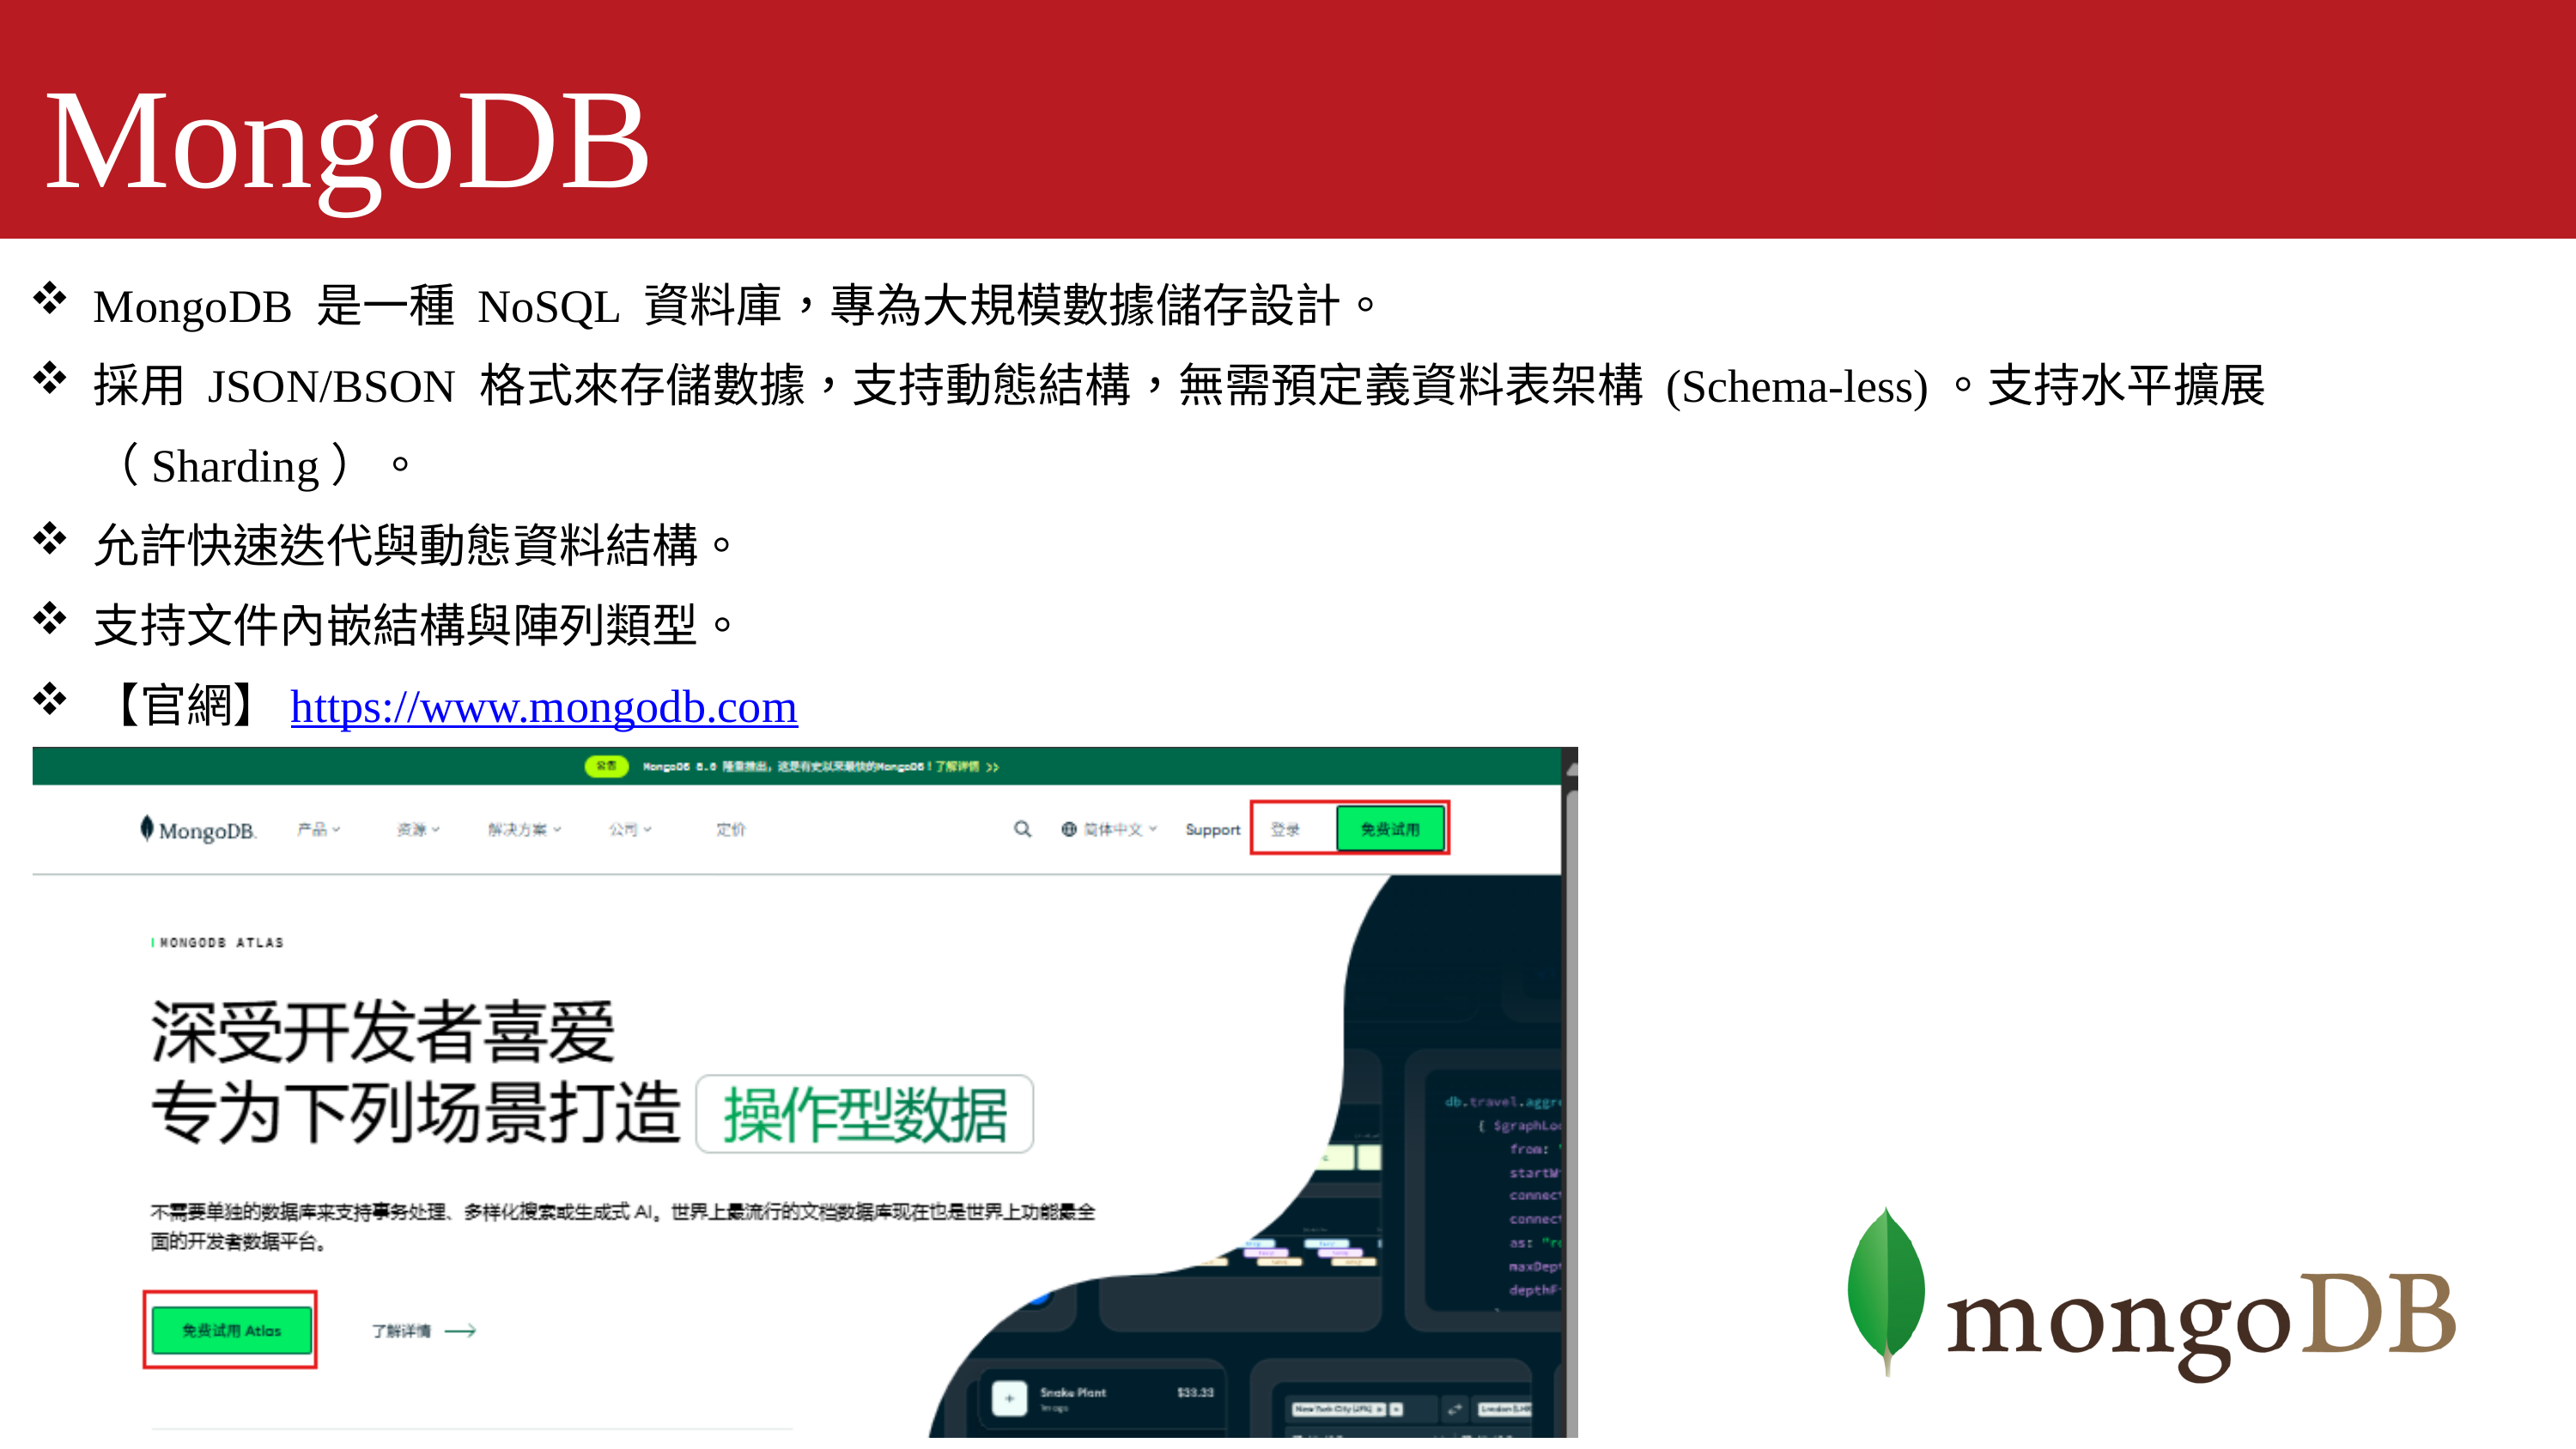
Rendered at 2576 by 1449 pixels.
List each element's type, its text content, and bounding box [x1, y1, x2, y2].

text_box MongoDB 是一種 NoSQL 資料庫，專為大規模數據儲存設計。 採用 JSON/BSON 格式來存儲數據，支持動態結構，無需預定義資料表架構 (Schema-less)。支持水平擴展（Sharding）。 允許快速迭代與動態資料結構。 支持文件內嵌結構與陣列類型。 【官網】https://www.mongodb.com 先用google或github建立一個帳號 [28, 251, 2544, 812]
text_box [0, 0, 2576, 239]
picture [1824, 1185, 2477, 1404]
picture [33, 746, 1578, 1438]
